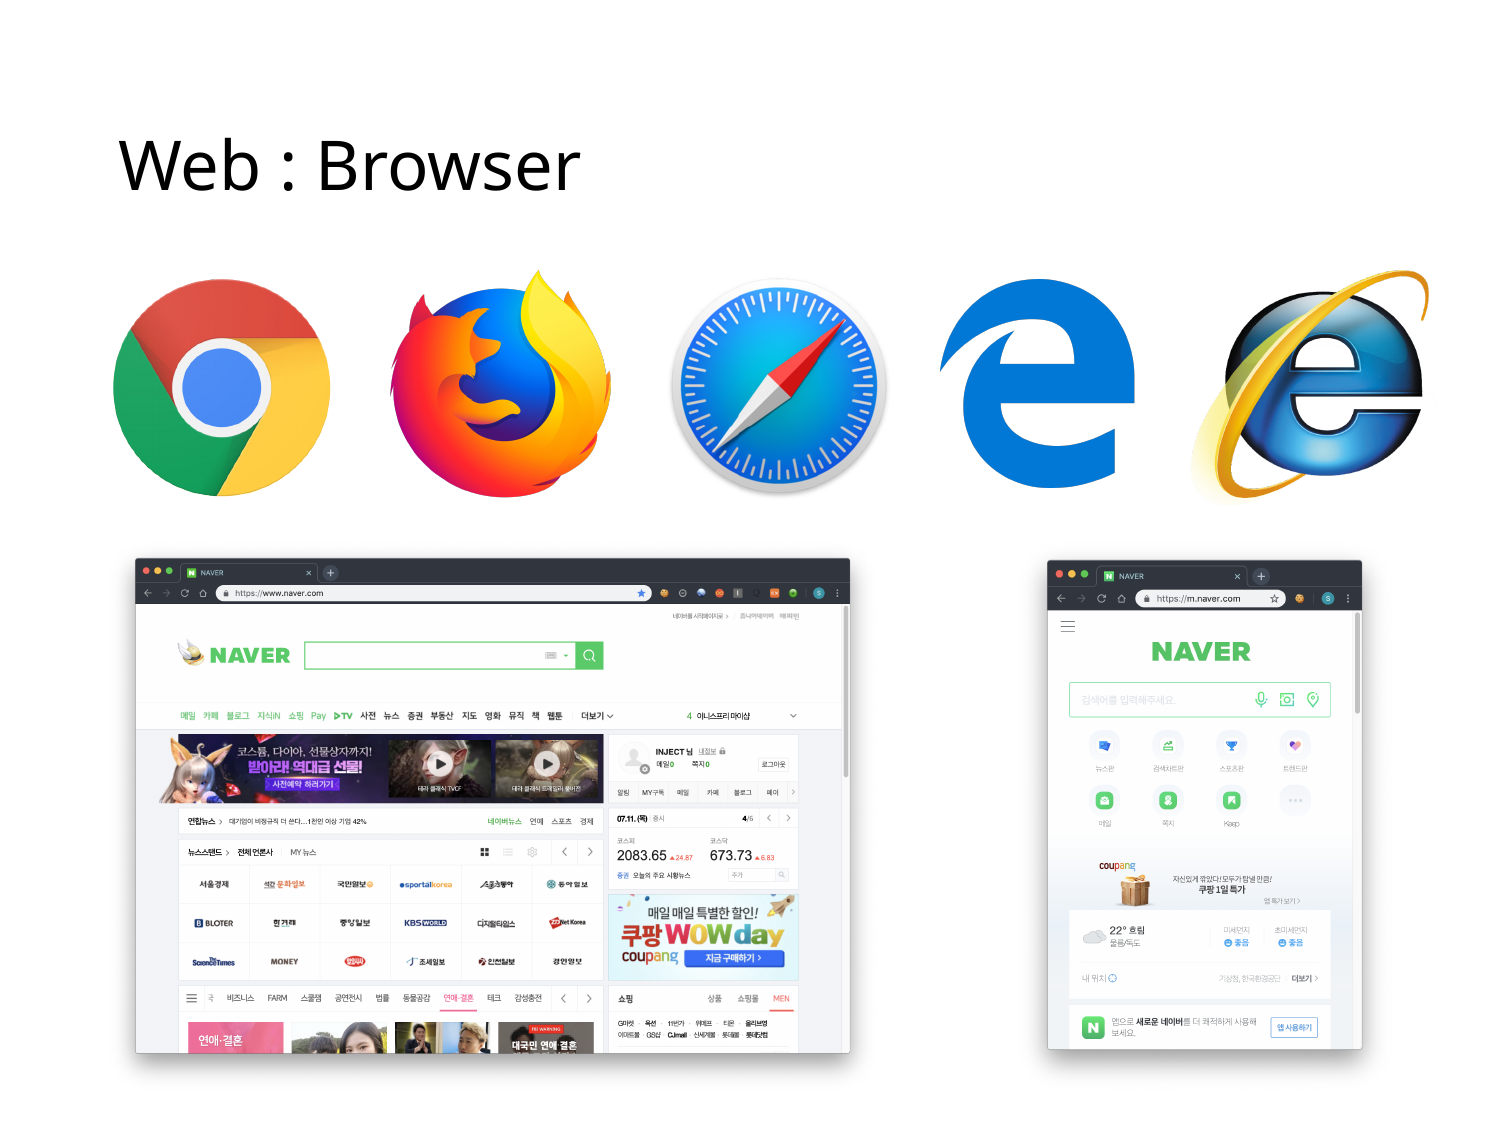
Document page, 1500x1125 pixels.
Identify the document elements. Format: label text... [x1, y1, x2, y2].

picture [103, 269, 340, 506]
picture [382, 269, 619, 506]
title Web : Browser [103, 59, 1397, 278]
picture [103, 536, 882, 1096]
picture [1176, 250, 1451, 525]
picture [660, 269, 897, 506]
picture [1012, 536, 1397, 1096]
picture [939, 279, 1135, 488]
